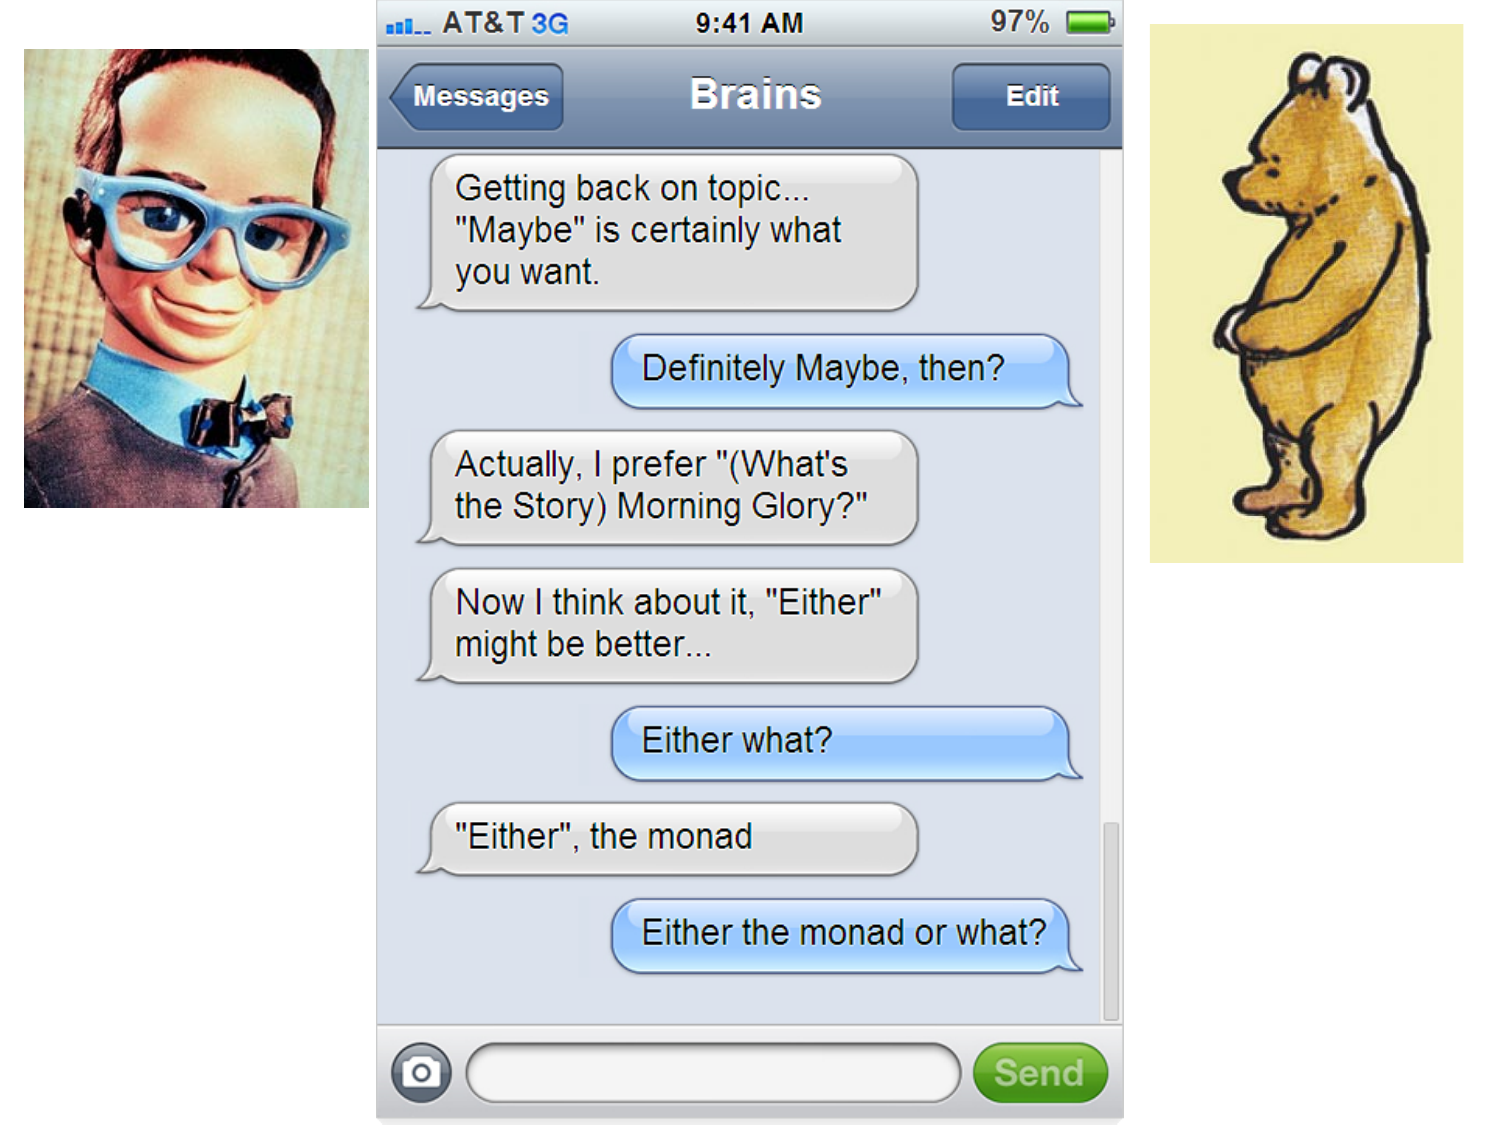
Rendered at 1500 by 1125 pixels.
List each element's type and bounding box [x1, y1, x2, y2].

picture [24, 49, 369, 508]
picture [376, 0, 1124, 1125]
picture [1149, 24, 1464, 563]
